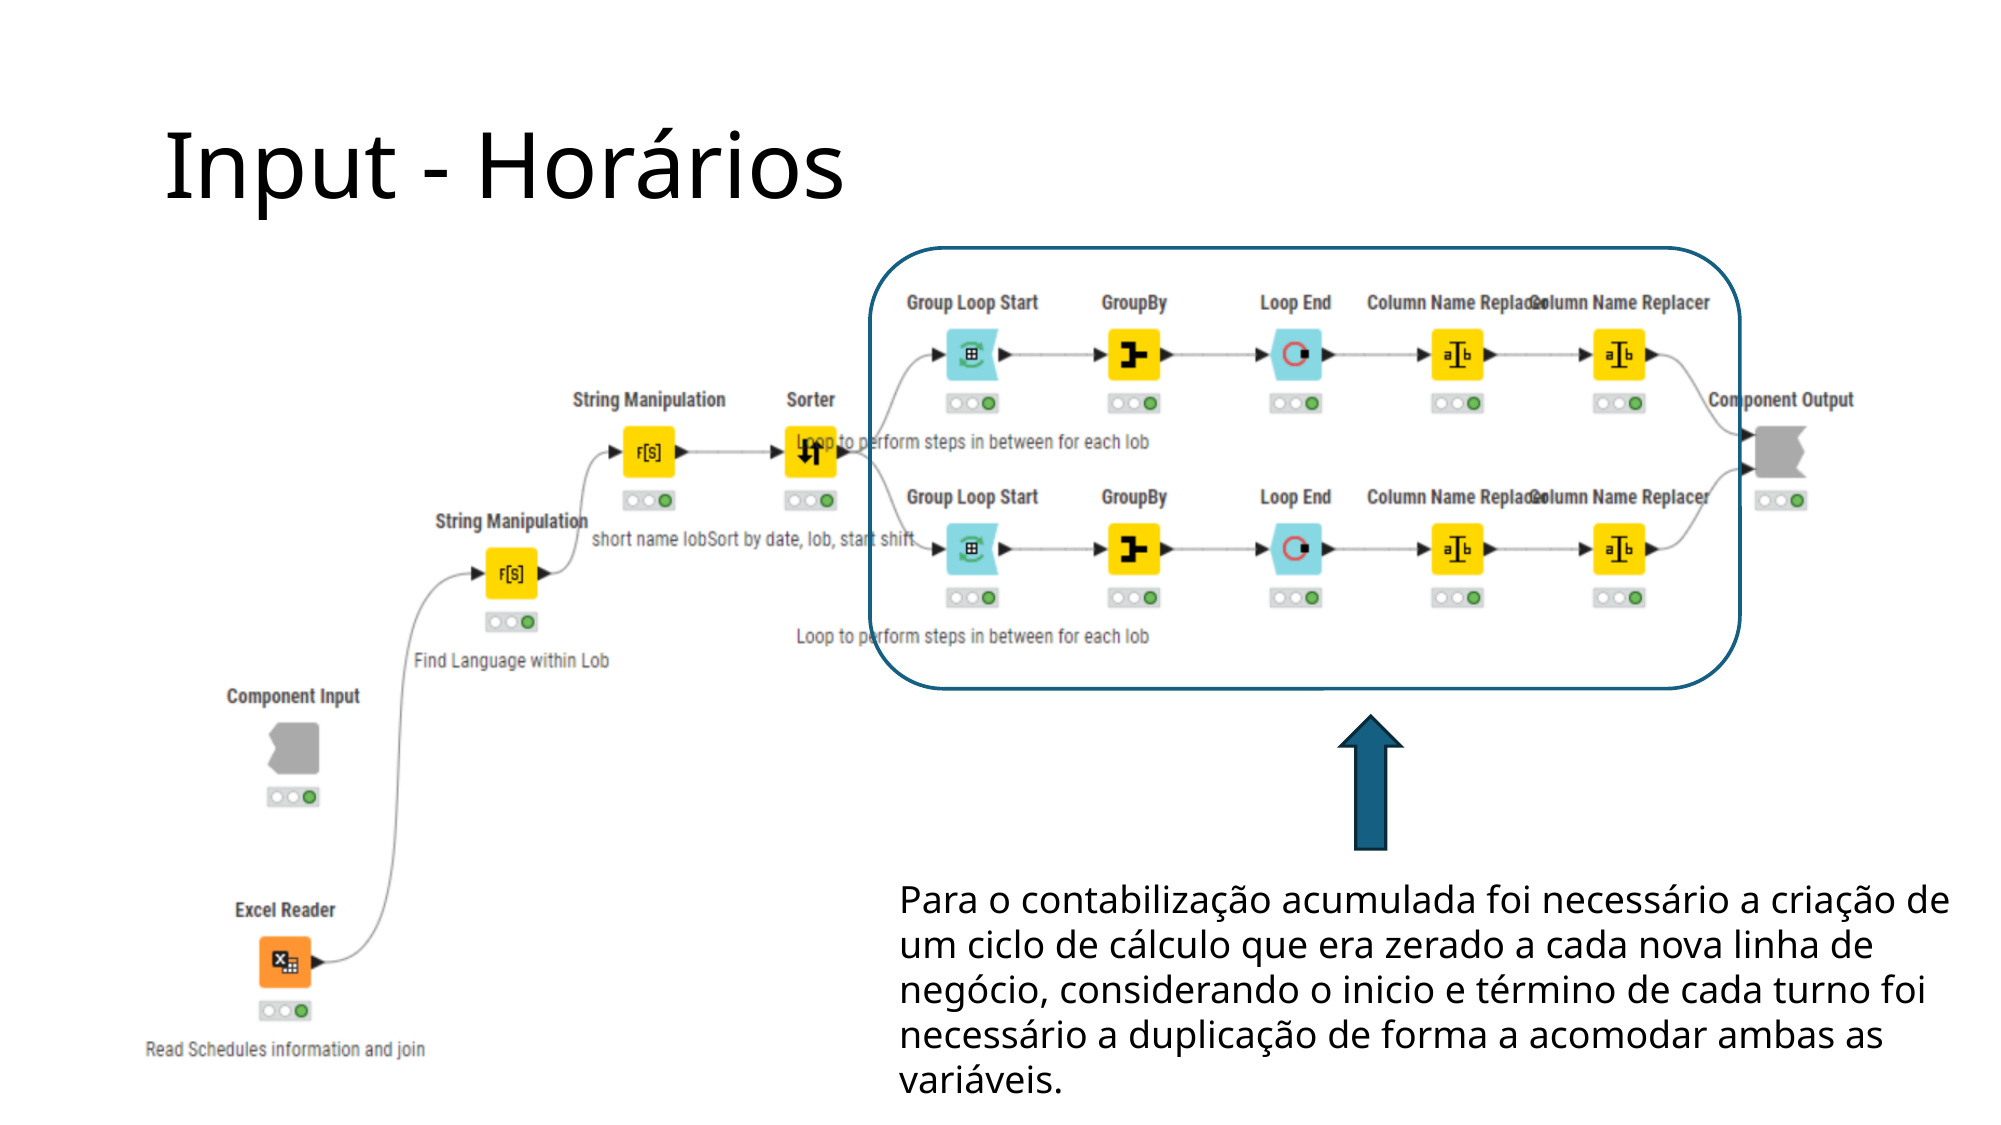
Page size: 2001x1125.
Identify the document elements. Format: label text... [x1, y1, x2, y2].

text_box Para o contabilização acumulada foi necessário a criação de um ciclo de cálculo que era zerado a cada nova linha de negócio, considerando o inicio e término de cada turno foi necessário a duplicação de forma a acomodar ambas as variáveis. [884, 868, 1986, 1108]
picture [136, 283, 1863, 1066]
text_box [878, 246, 1731, 283]
title Input - Horários [149, 59, 1875, 278]
